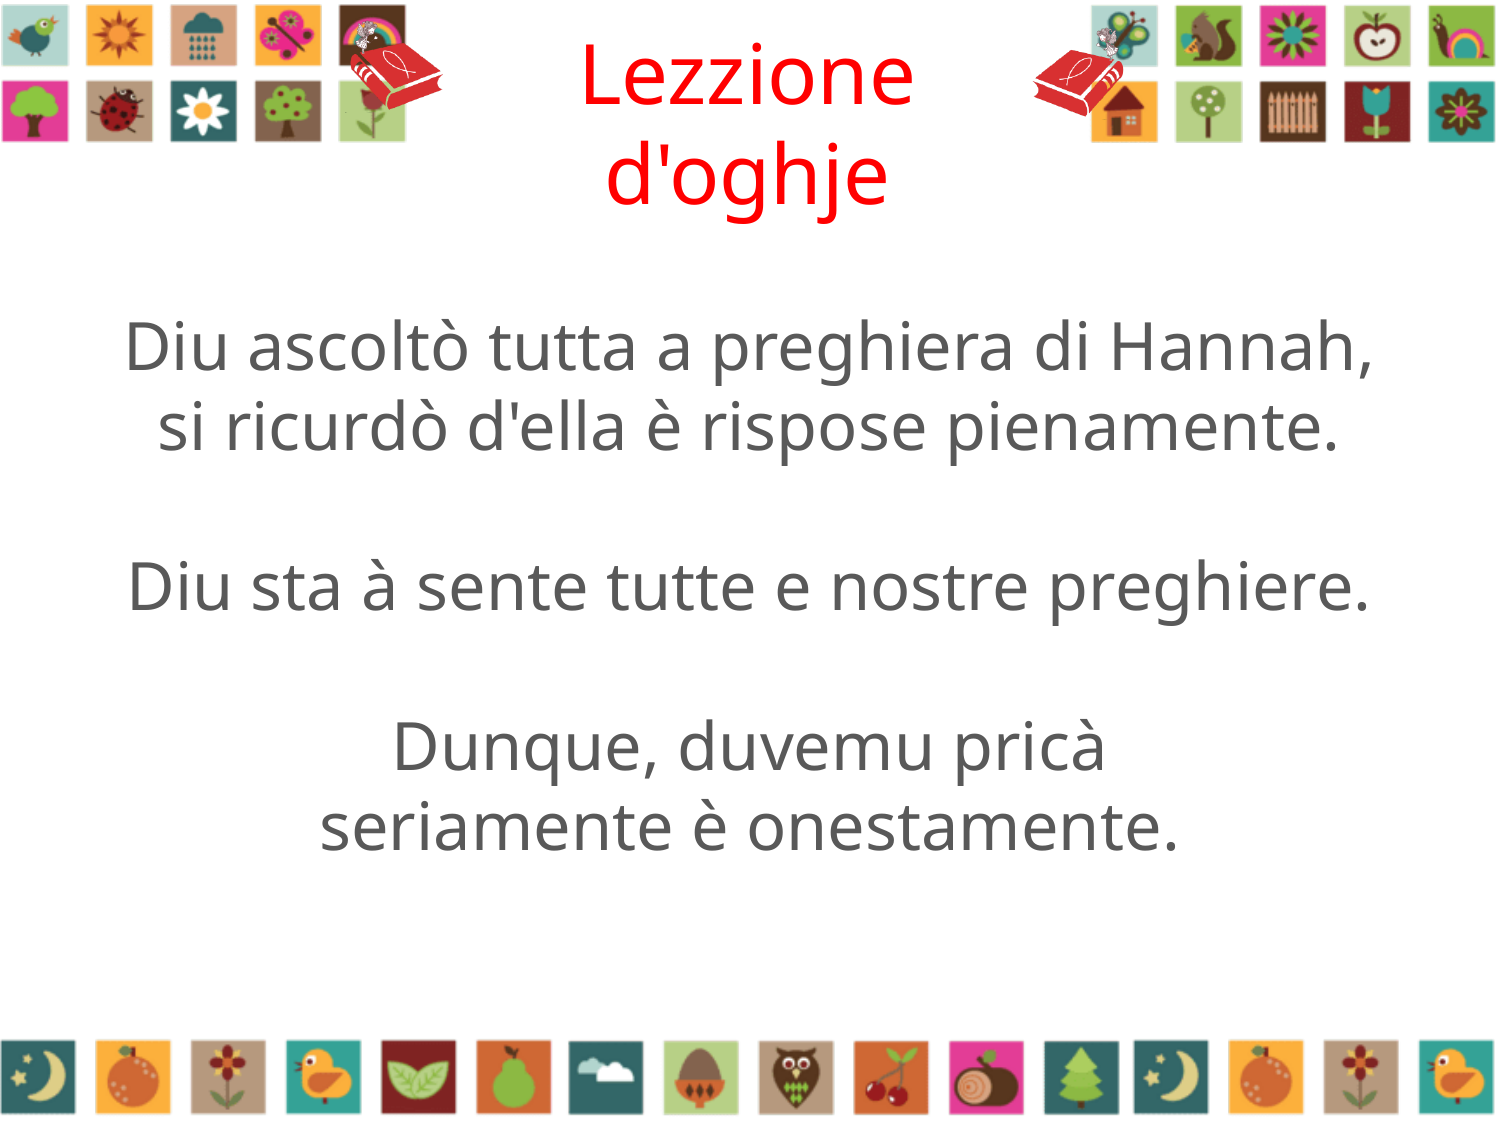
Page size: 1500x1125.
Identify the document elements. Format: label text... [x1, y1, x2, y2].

picture [0, 3, 475, 150]
text_box Lezzione d'oghje [414, 13, 1080, 229]
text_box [0, 1028, 1500, 1118]
picture [1001, 3, 1500, 150]
text_box Diu ascoltò tutta a preghiera di Hannah, si ricurdò d'ella è rispose pienamente. Diu sta à sente tutte e nostre preghiere. Dunque, duvemu pricà seriamente è onestamente. [76, 296, 1424, 872]
